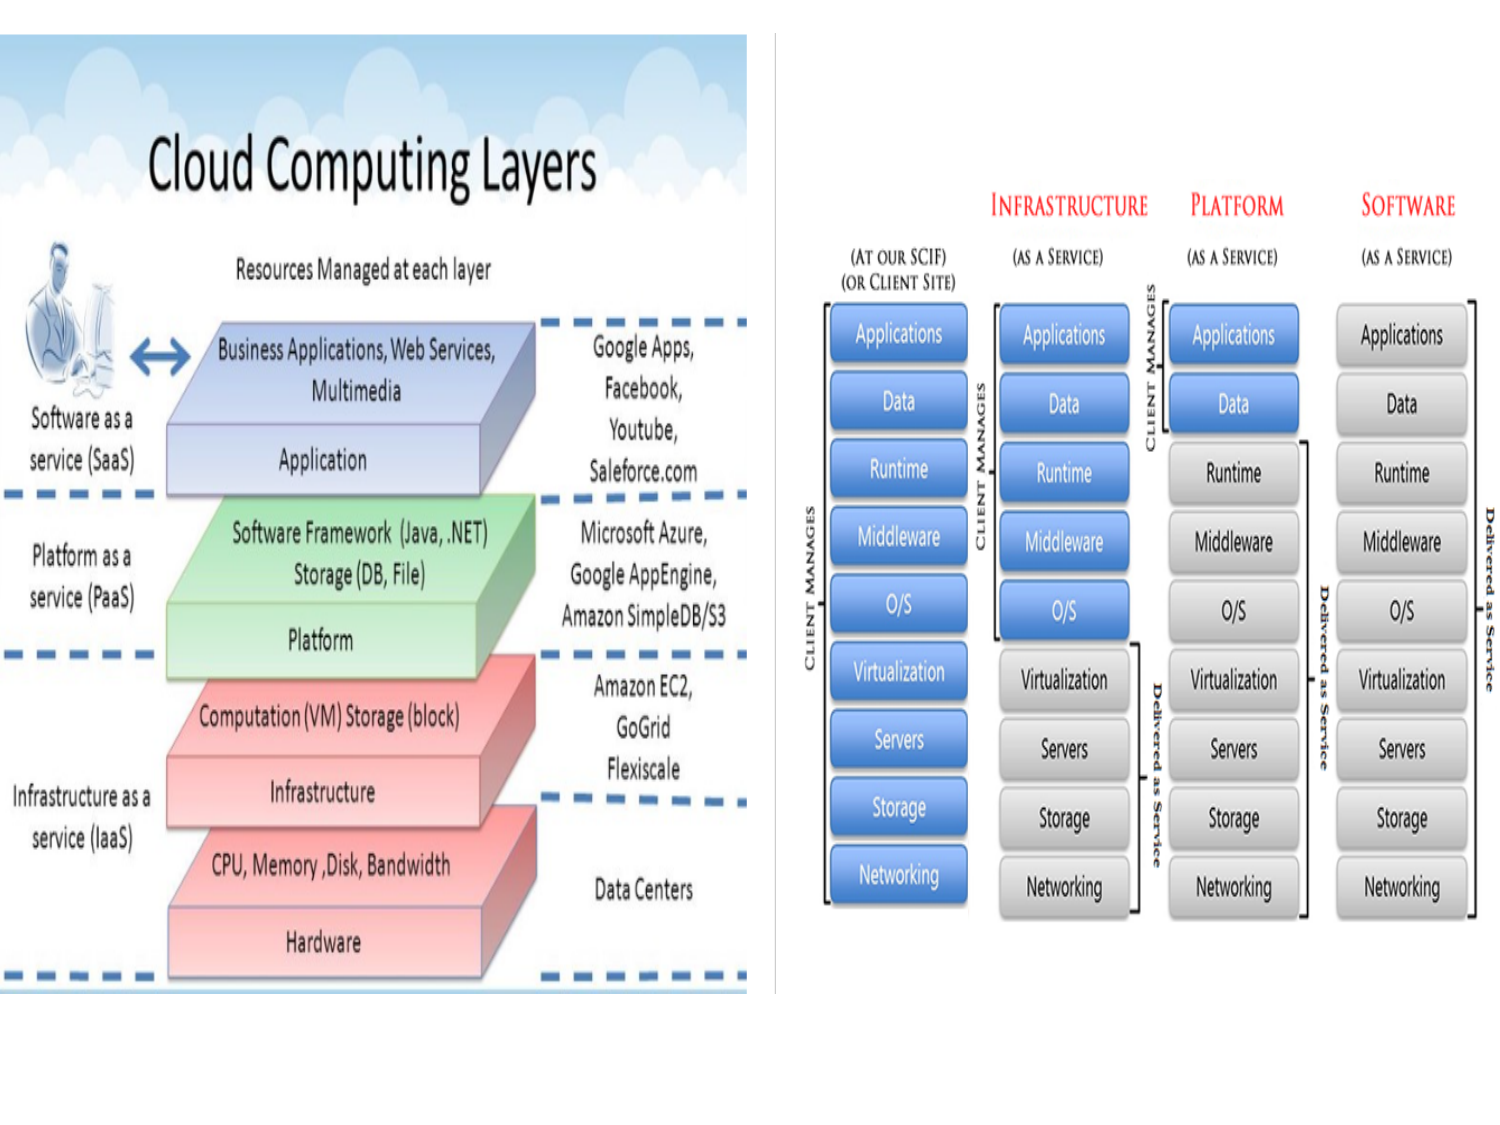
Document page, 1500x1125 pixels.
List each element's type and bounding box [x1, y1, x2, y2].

picture [790, 156, 1500, 957]
picture [0, 33, 777, 994]
